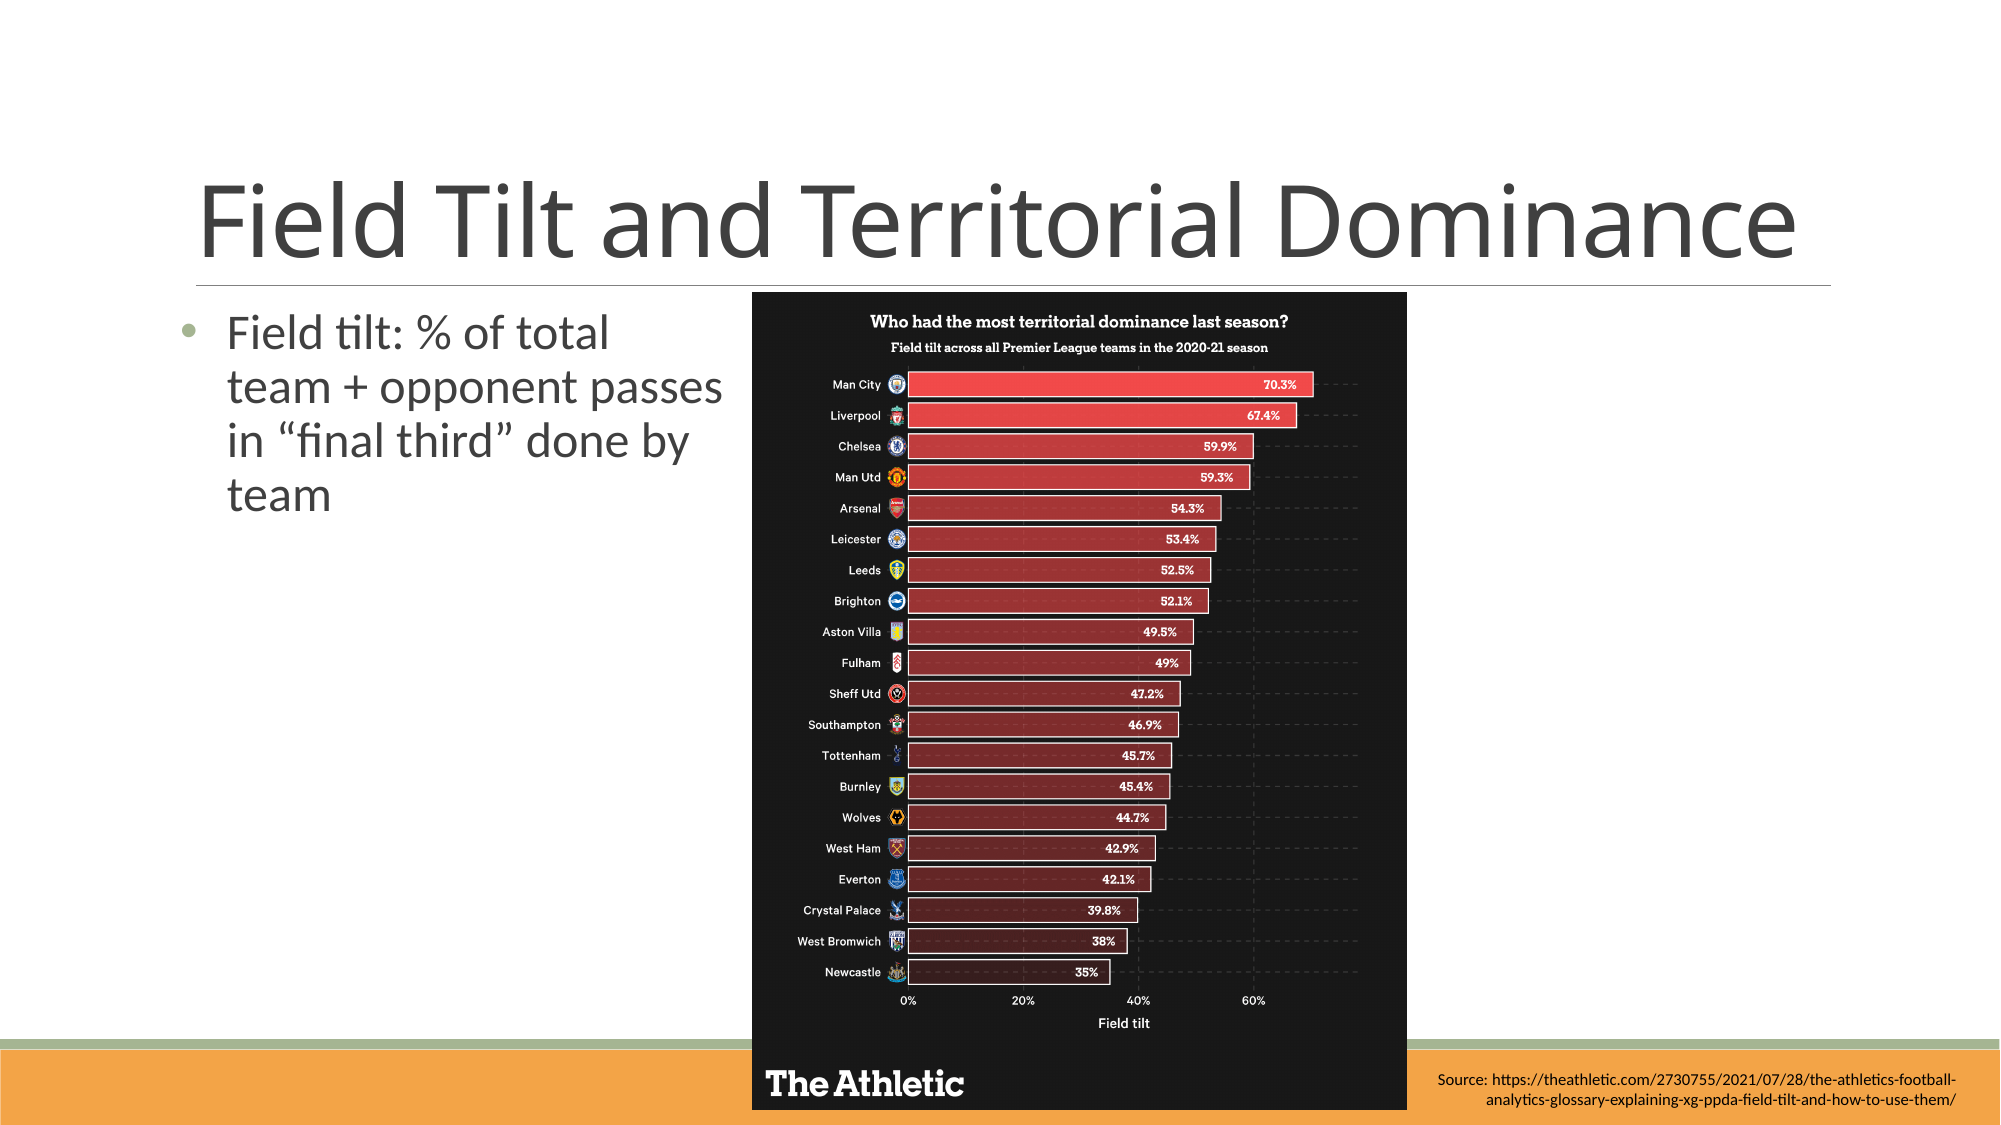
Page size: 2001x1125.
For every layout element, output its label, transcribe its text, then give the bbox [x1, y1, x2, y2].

picture [751, 291, 1408, 1111]
title Field Tilt and Territorial Dominance [180, 47, 1830, 285]
list Field tilt: % of total team + opponent passes in “final third” done by team [180, 299, 726, 1036]
text_box Source: https://theathletic.com/2730755/2021/07/28/the-athletics-football-analytics-glossary-explaining-xg-ppda-field-tilt-and-how-to-use-them/ [1412, 1061, 1972, 1117]
